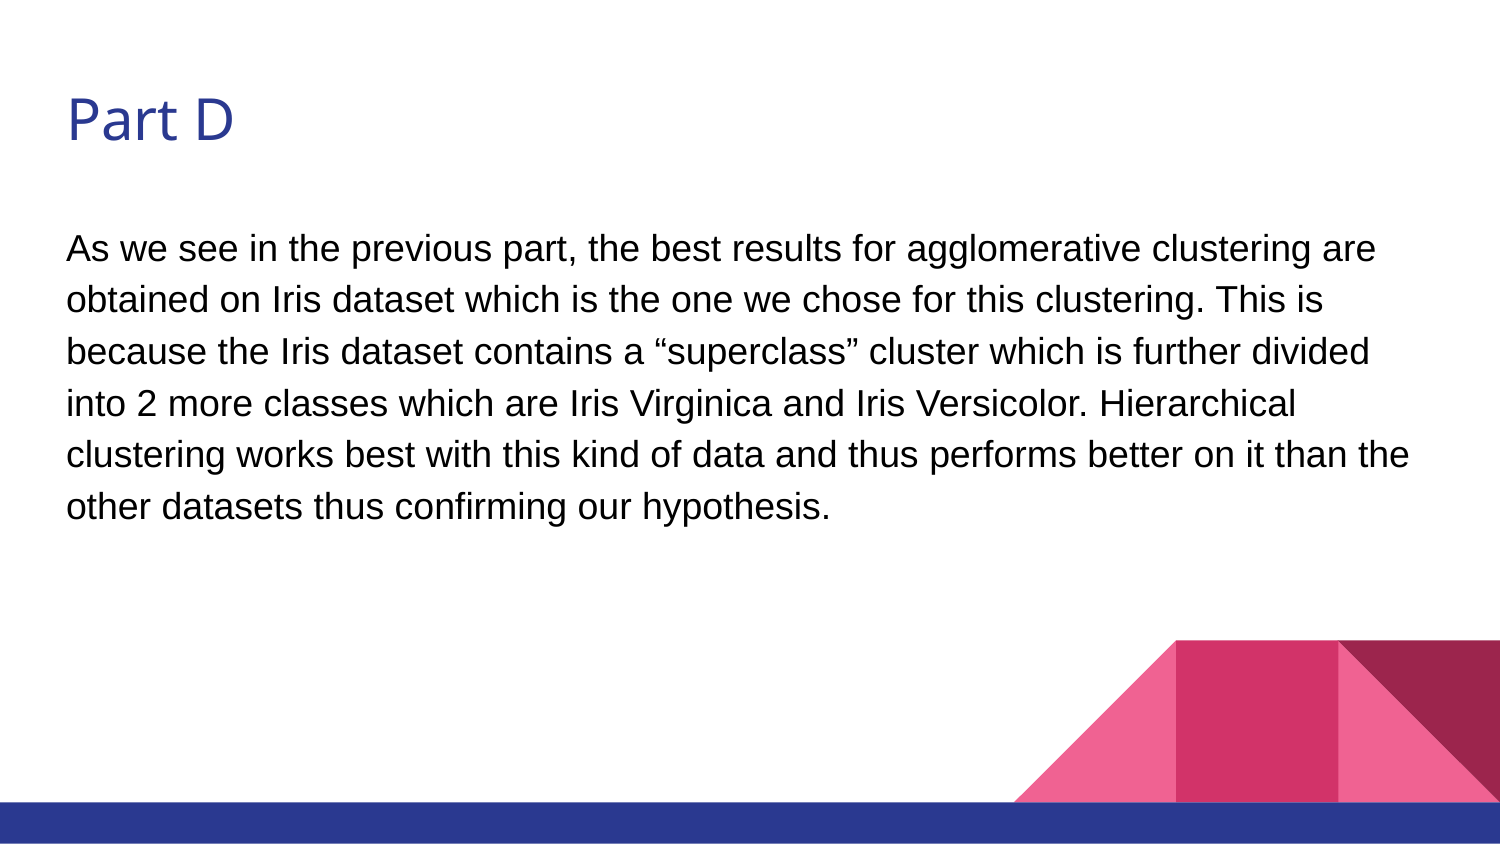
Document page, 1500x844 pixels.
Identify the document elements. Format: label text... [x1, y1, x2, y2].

title Part D [51, 67, 1449, 167]
list As we see in the previous part, the best results for agglomerative clustering are obtained on Iris dataset which is the one we chose for this clustering. This is because the Iris dataset contains a “superclass” cluster which is further divided into 2 more classes which are Iris Virginica and Iris Versicolor. Hierarchical clustering works best with this kind of data and thus performs better on it than the other datasets thus confirming our hypothesis. [51, 201, 1449, 750]
